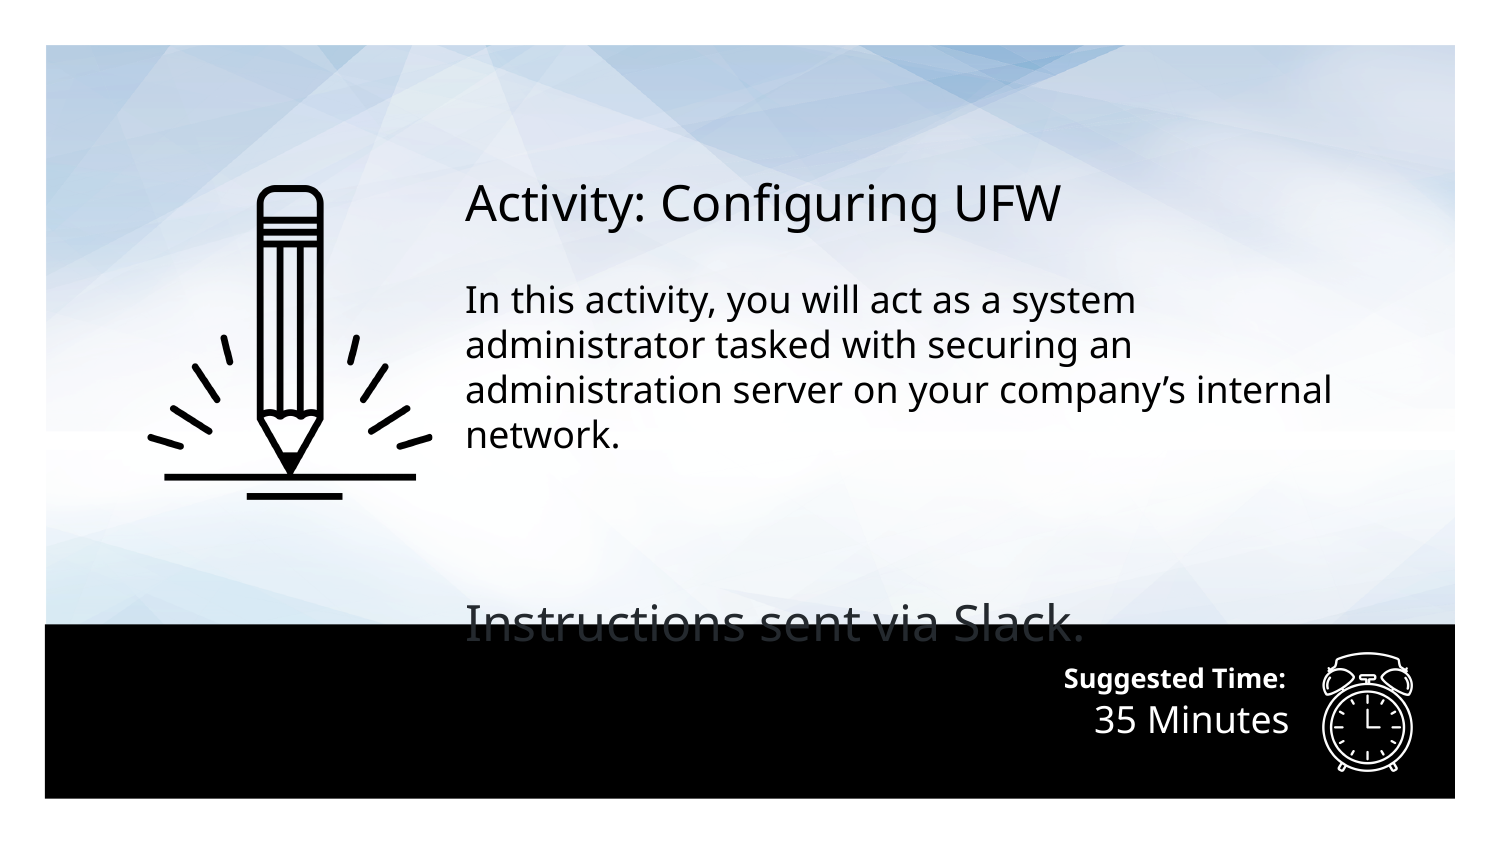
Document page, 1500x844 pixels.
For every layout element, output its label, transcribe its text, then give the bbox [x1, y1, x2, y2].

title 35 Minutes [0, 694, 1455, 799]
picture [1322, 652, 1413, 694]
title Activity: Configuring UFW In this activity, you will act as a system administrator tasked with securing an administration server on your company’s internal network. Instructions sent via Slack. [44, 171, 1455, 625]
picture [45, 46, 1455, 171]
